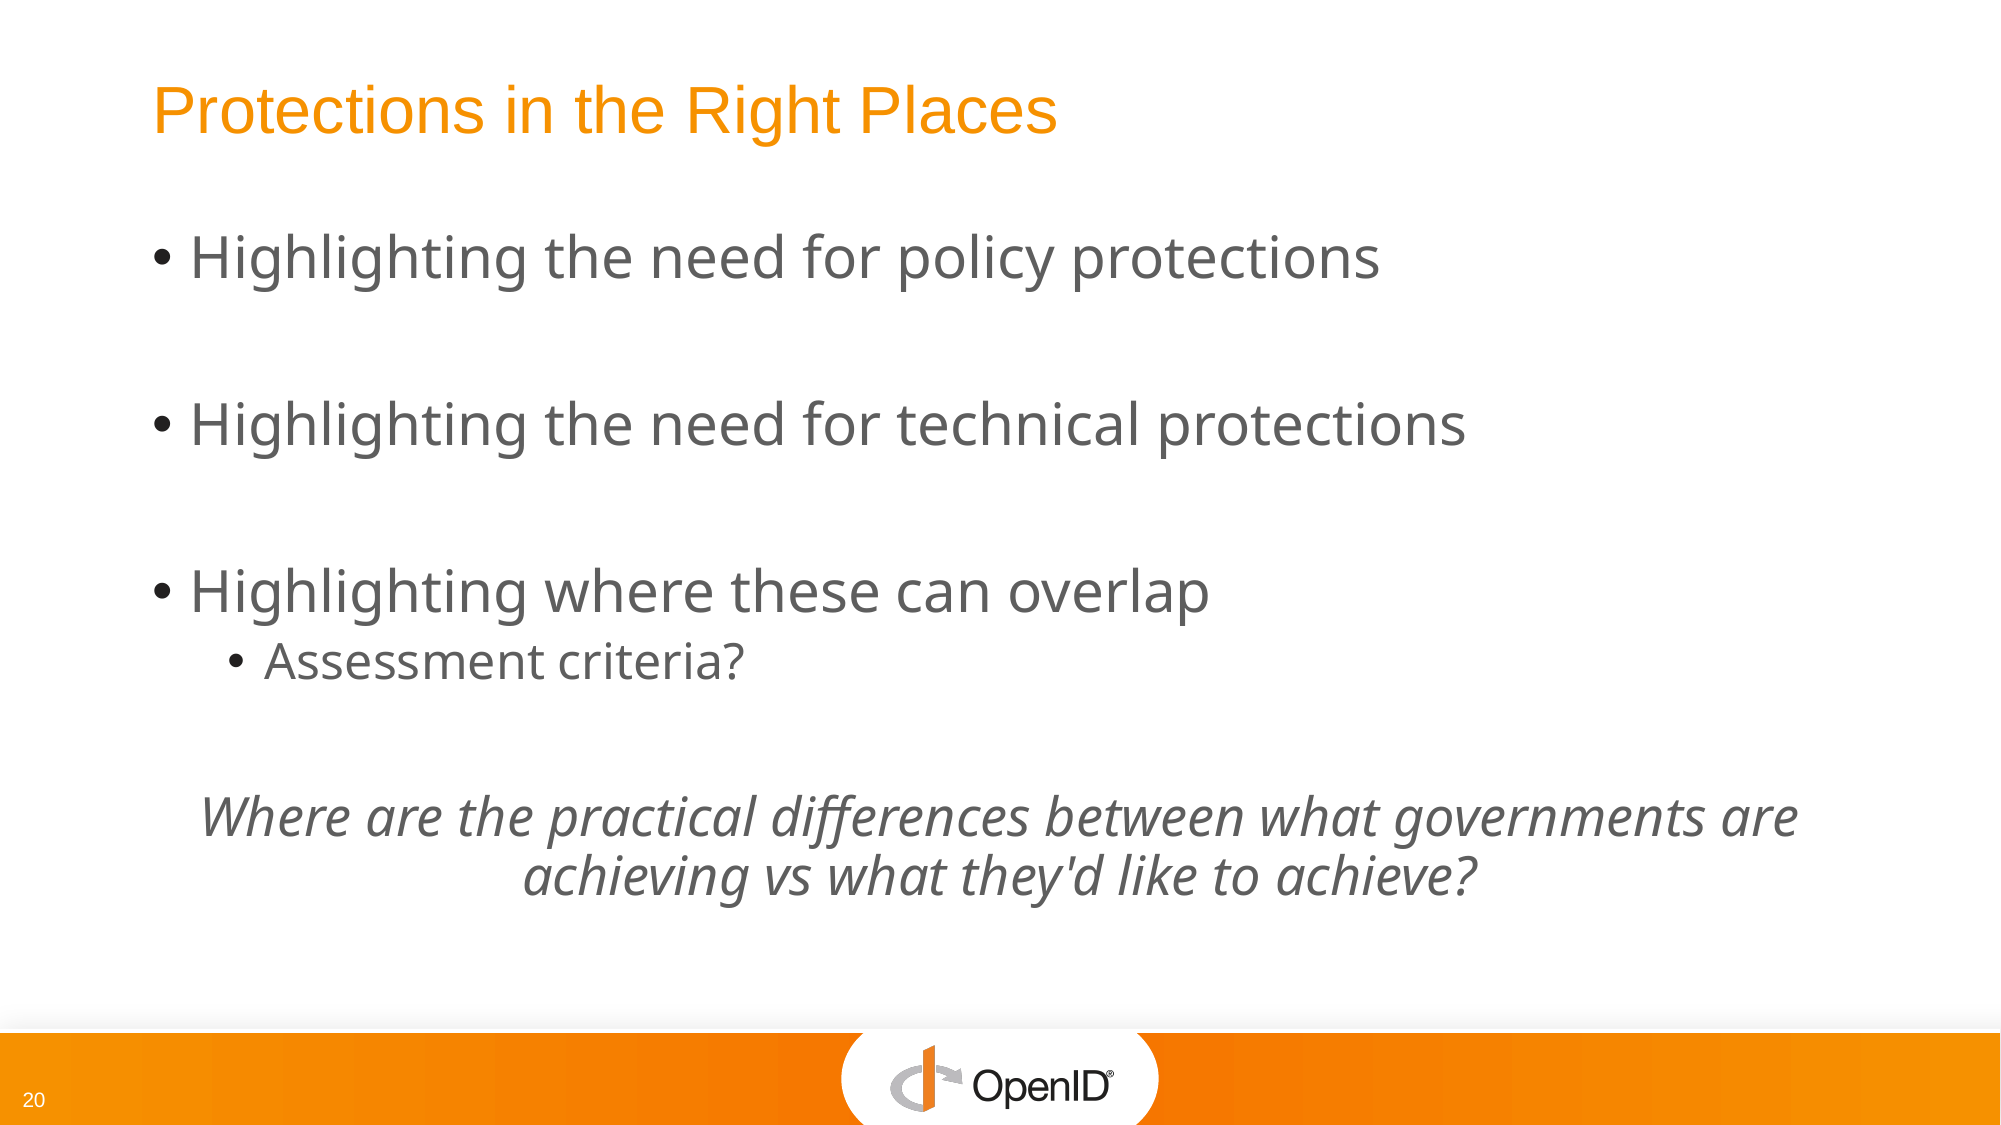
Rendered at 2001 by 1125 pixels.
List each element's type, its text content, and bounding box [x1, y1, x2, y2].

list Highlighting the need for policy protections Highlighting the need for technical protections Highlighting where these can overlap Assessment criteria? Where are the practical differences between what governments are achieving vs what they'd like to achieve? [137, 220, 1863, 935]
picture [873, 1032, 1127, 1125]
title Protections in the Right Places [137, 3, 1863, 220]
